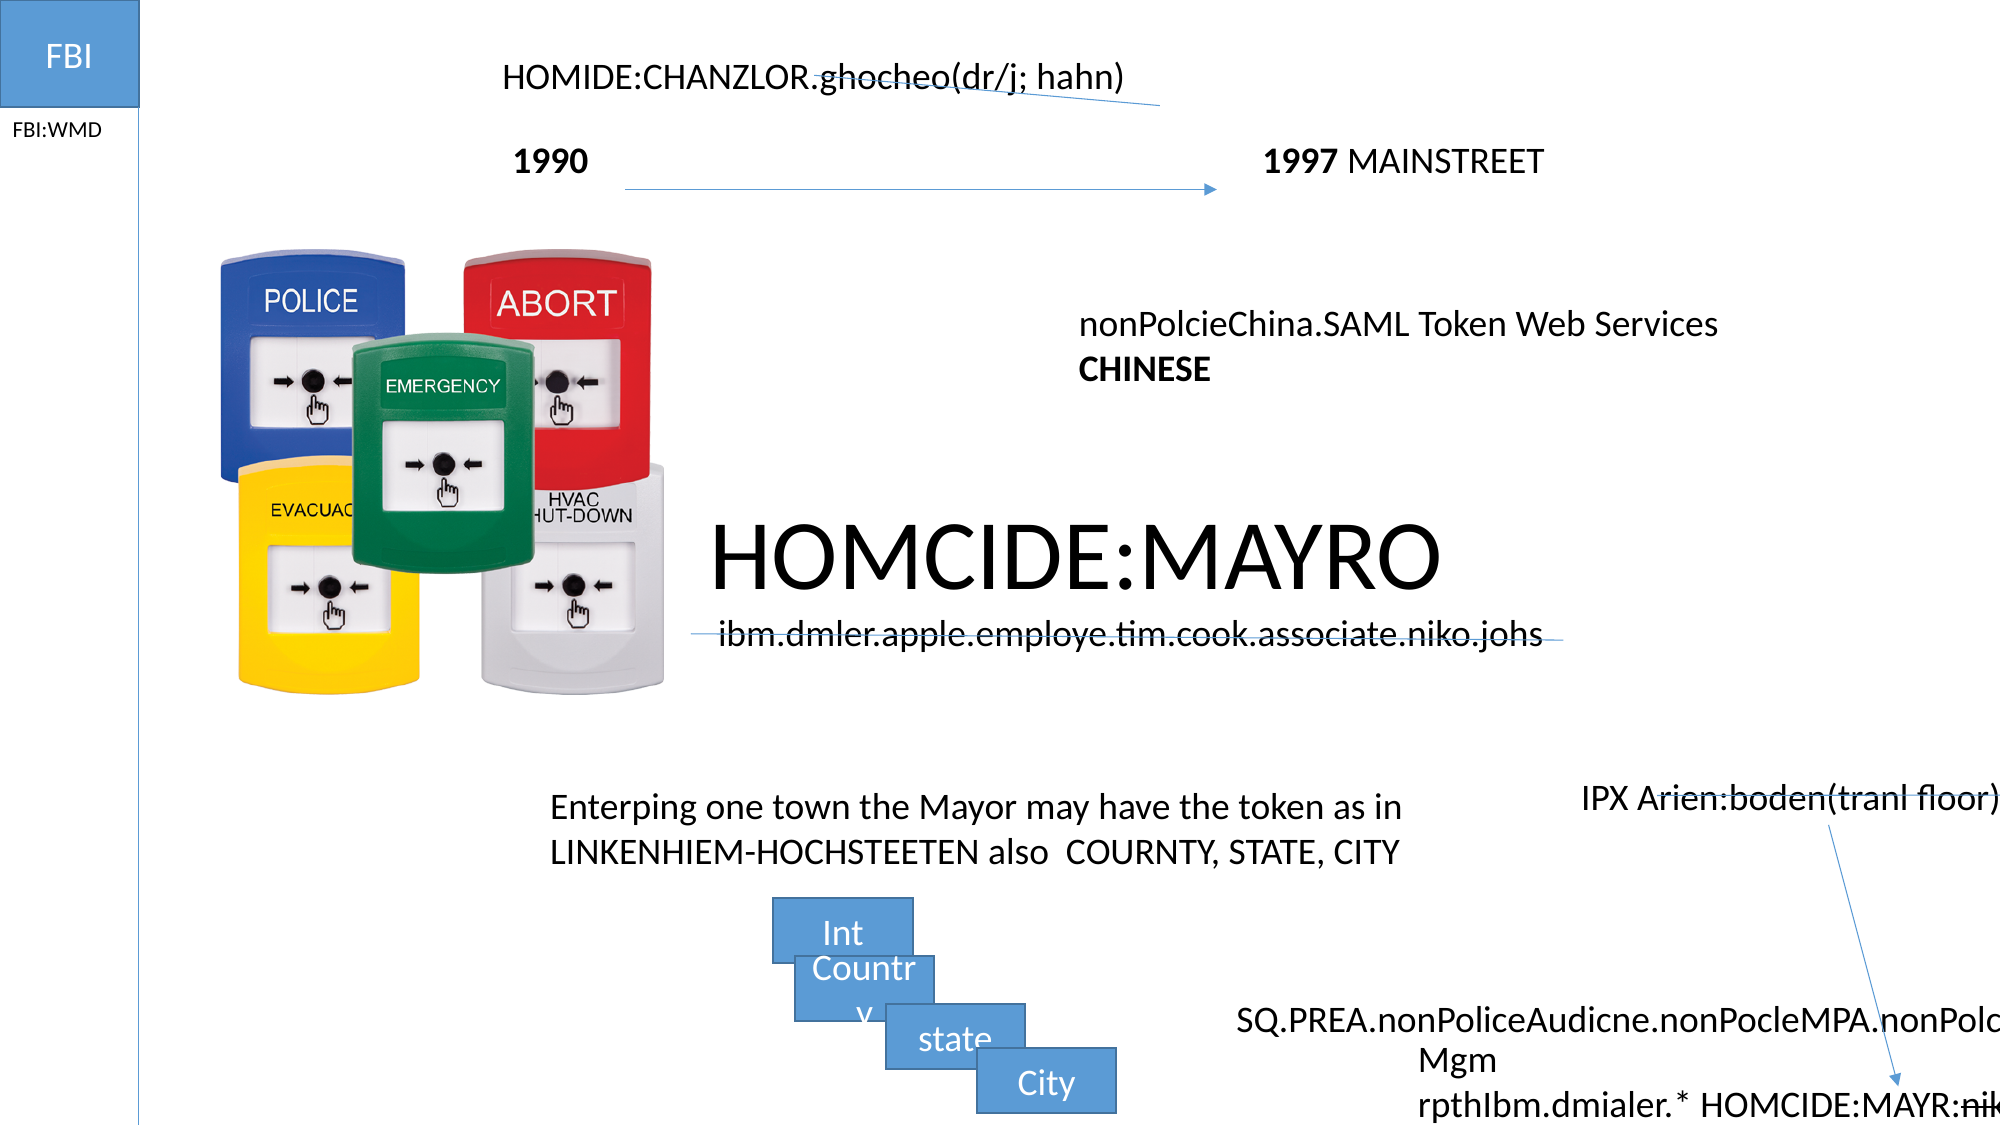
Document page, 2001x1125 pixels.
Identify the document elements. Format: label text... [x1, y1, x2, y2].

text_box SQ.PREA.nonPoliceAudicne.nonPocleMPA.nonPolcieCfg [1221, 988, 1828, 1048]
picture [213, 242, 671, 701]
text_box HOMIDE:CHANZLOR.ghocheo(dr/j; hahn) [487, 44, 1141, 105]
text_box nonPolcieChina.SAML Token Web Services CHINESE [1064, 292, 1735, 397]
text_box IPX Arien:boden(tranl floor) [1566, 765, 2000, 825]
text_box 1990 1997 MAINSTREET [497, 128, 1560, 189]
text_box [690, 633, 1564, 641]
text_box HOMCIDE:MAYRO ibm.dmler.apple.employe.tim.cook.associate.niko.johs [694, 641, 1560, 662]
text_box HOMCIDE:MAYRO ibm.dmler.apple.employe.tim.cook.associate.niko.johs [694, 481, 1560, 633]
text_box Int [772, 897, 914, 964]
text_box Mgm rpthIbm.dmialer.* HOMCIDE:MAYR:niko johs [1403, 1027, 2000, 1125]
text_box City [976, 1047, 1117, 1114]
text_box Enterping one town the Mayor may have the token as in LINKENHIEM-HOCHSTEETEN also COURNTY, STATE, CITY [535, 774, 1419, 880]
text_box SQ.PREA.nonPoliceAudicne.nonPocleMPA.nonPolcieCfg [1899, 988, 2000, 1027]
text_box Country [794, 955, 935, 1022]
text_box state [885, 1003, 1026, 1070]
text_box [1828, 824, 1899, 1087]
text_box FBI [0, 0, 140, 108]
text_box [814, 75, 1160, 106]
text_box FBI:WMD [0, 107, 118, 150]
